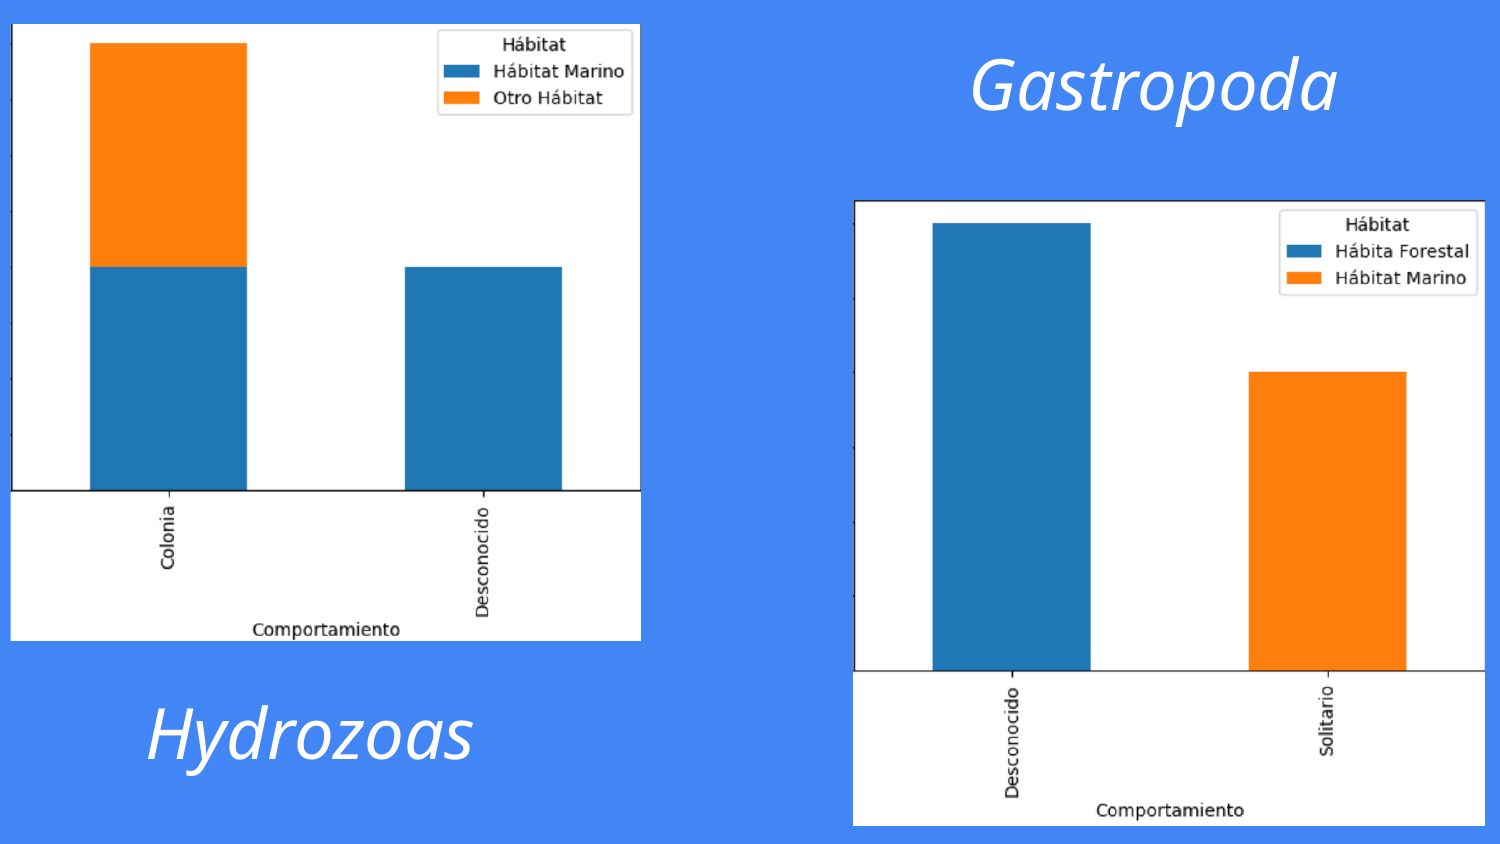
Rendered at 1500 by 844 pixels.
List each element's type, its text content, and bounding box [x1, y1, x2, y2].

text_box Hydrozoas [10, 673, 611, 749]
picture [853, 200, 1485, 827]
text_box Gastropoda [853, 24, 1454, 99]
picture [10, 24, 642, 641]
